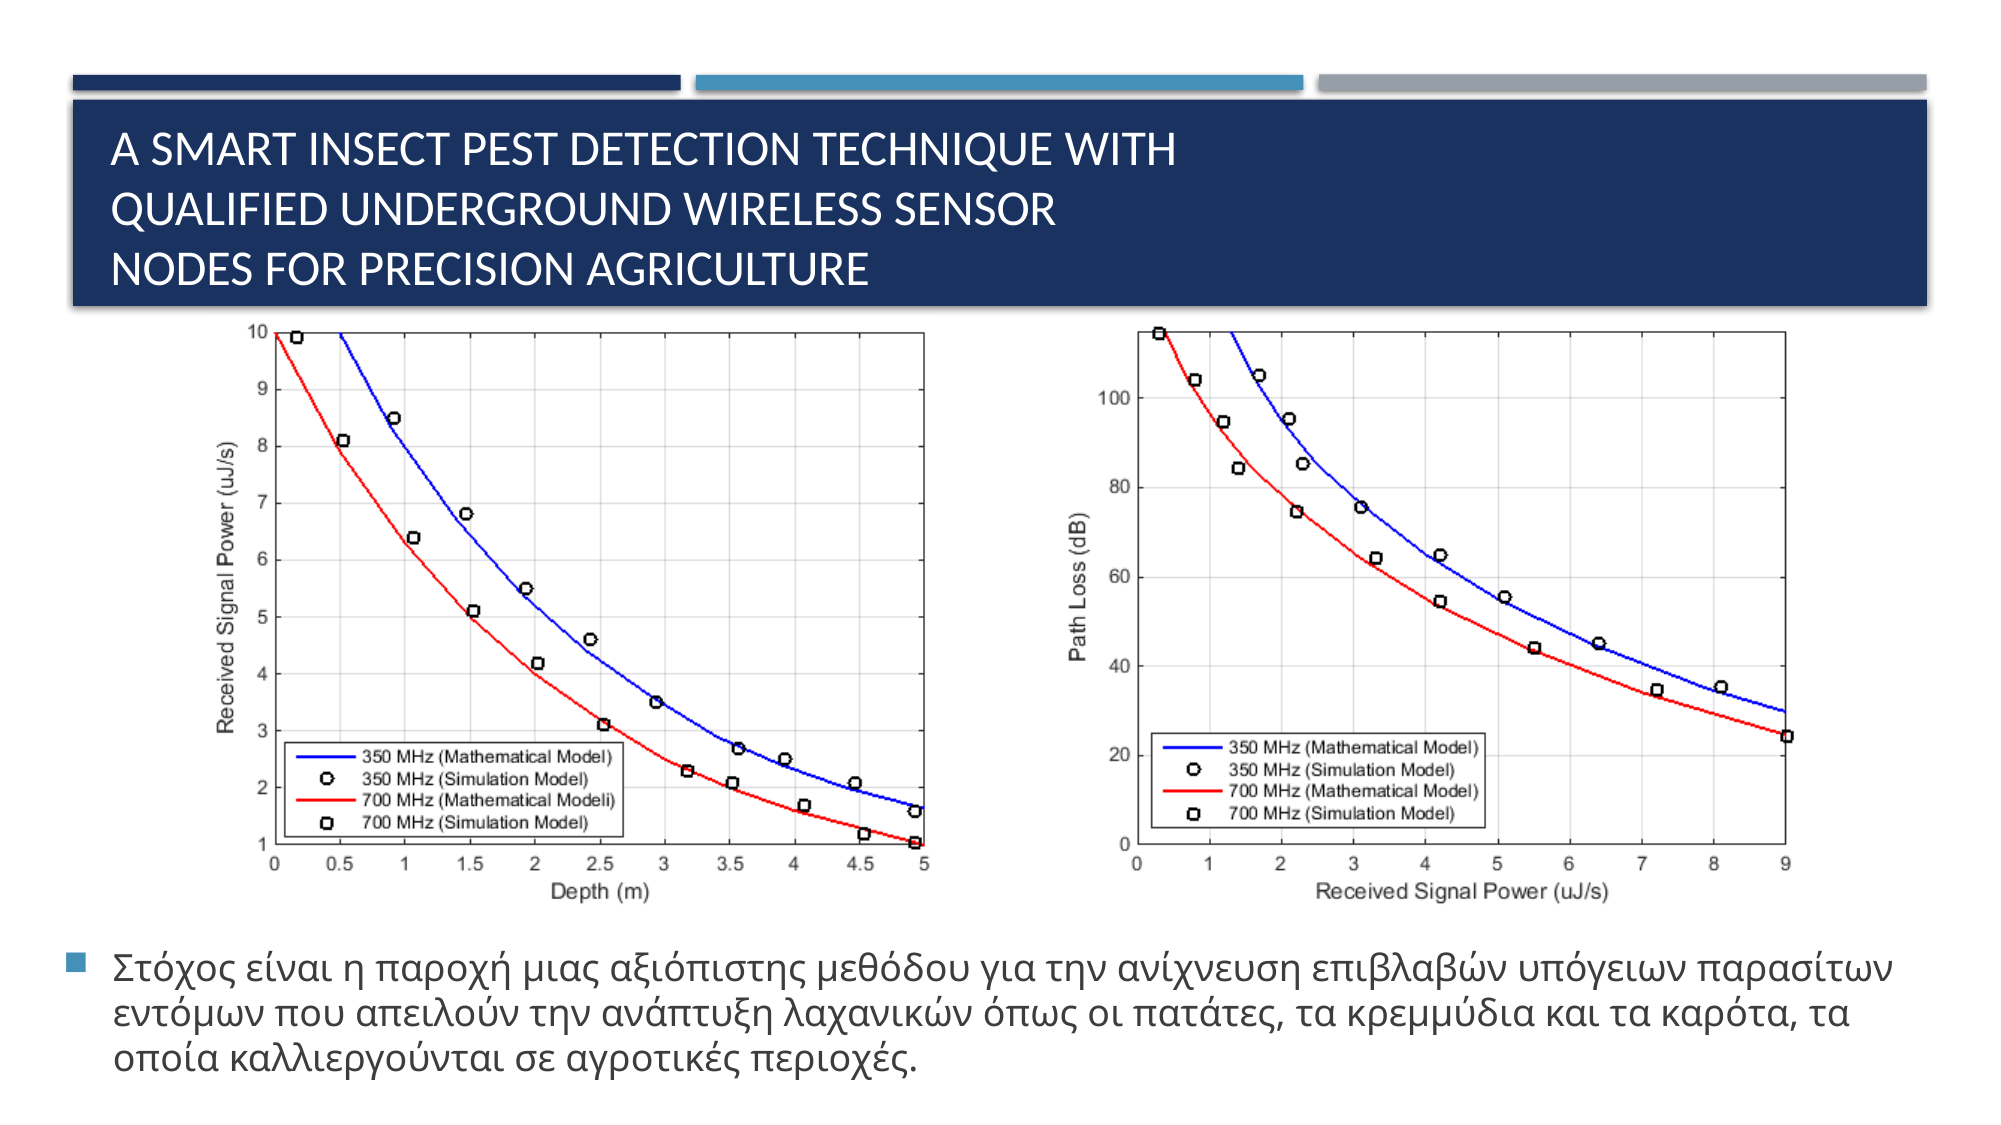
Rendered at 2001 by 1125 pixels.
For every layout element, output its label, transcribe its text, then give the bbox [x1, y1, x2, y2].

list Στόχος είναι η παροχή μιας αξιόπιστης μεθόδου για την ανίχνευση επιβλαβών υπόγειων παρασίτων εντόμων που απειλούν την ανάπτυξη λαχανικών όπως οι πατάτες, τα κρεμμύδια και τα καρότα, τα οποία καλλιεργούνται σε αγροτικές περιοχές. [47, 913, 1953, 1111]
picture [208, 315, 937, 914]
picture [1063, 321, 1804, 914]
title A Smart Insect Pest Detection Technique With Qualified Underground Wireless Sensor Nodes for Precision Agriculture [95, 106, 1905, 303]
